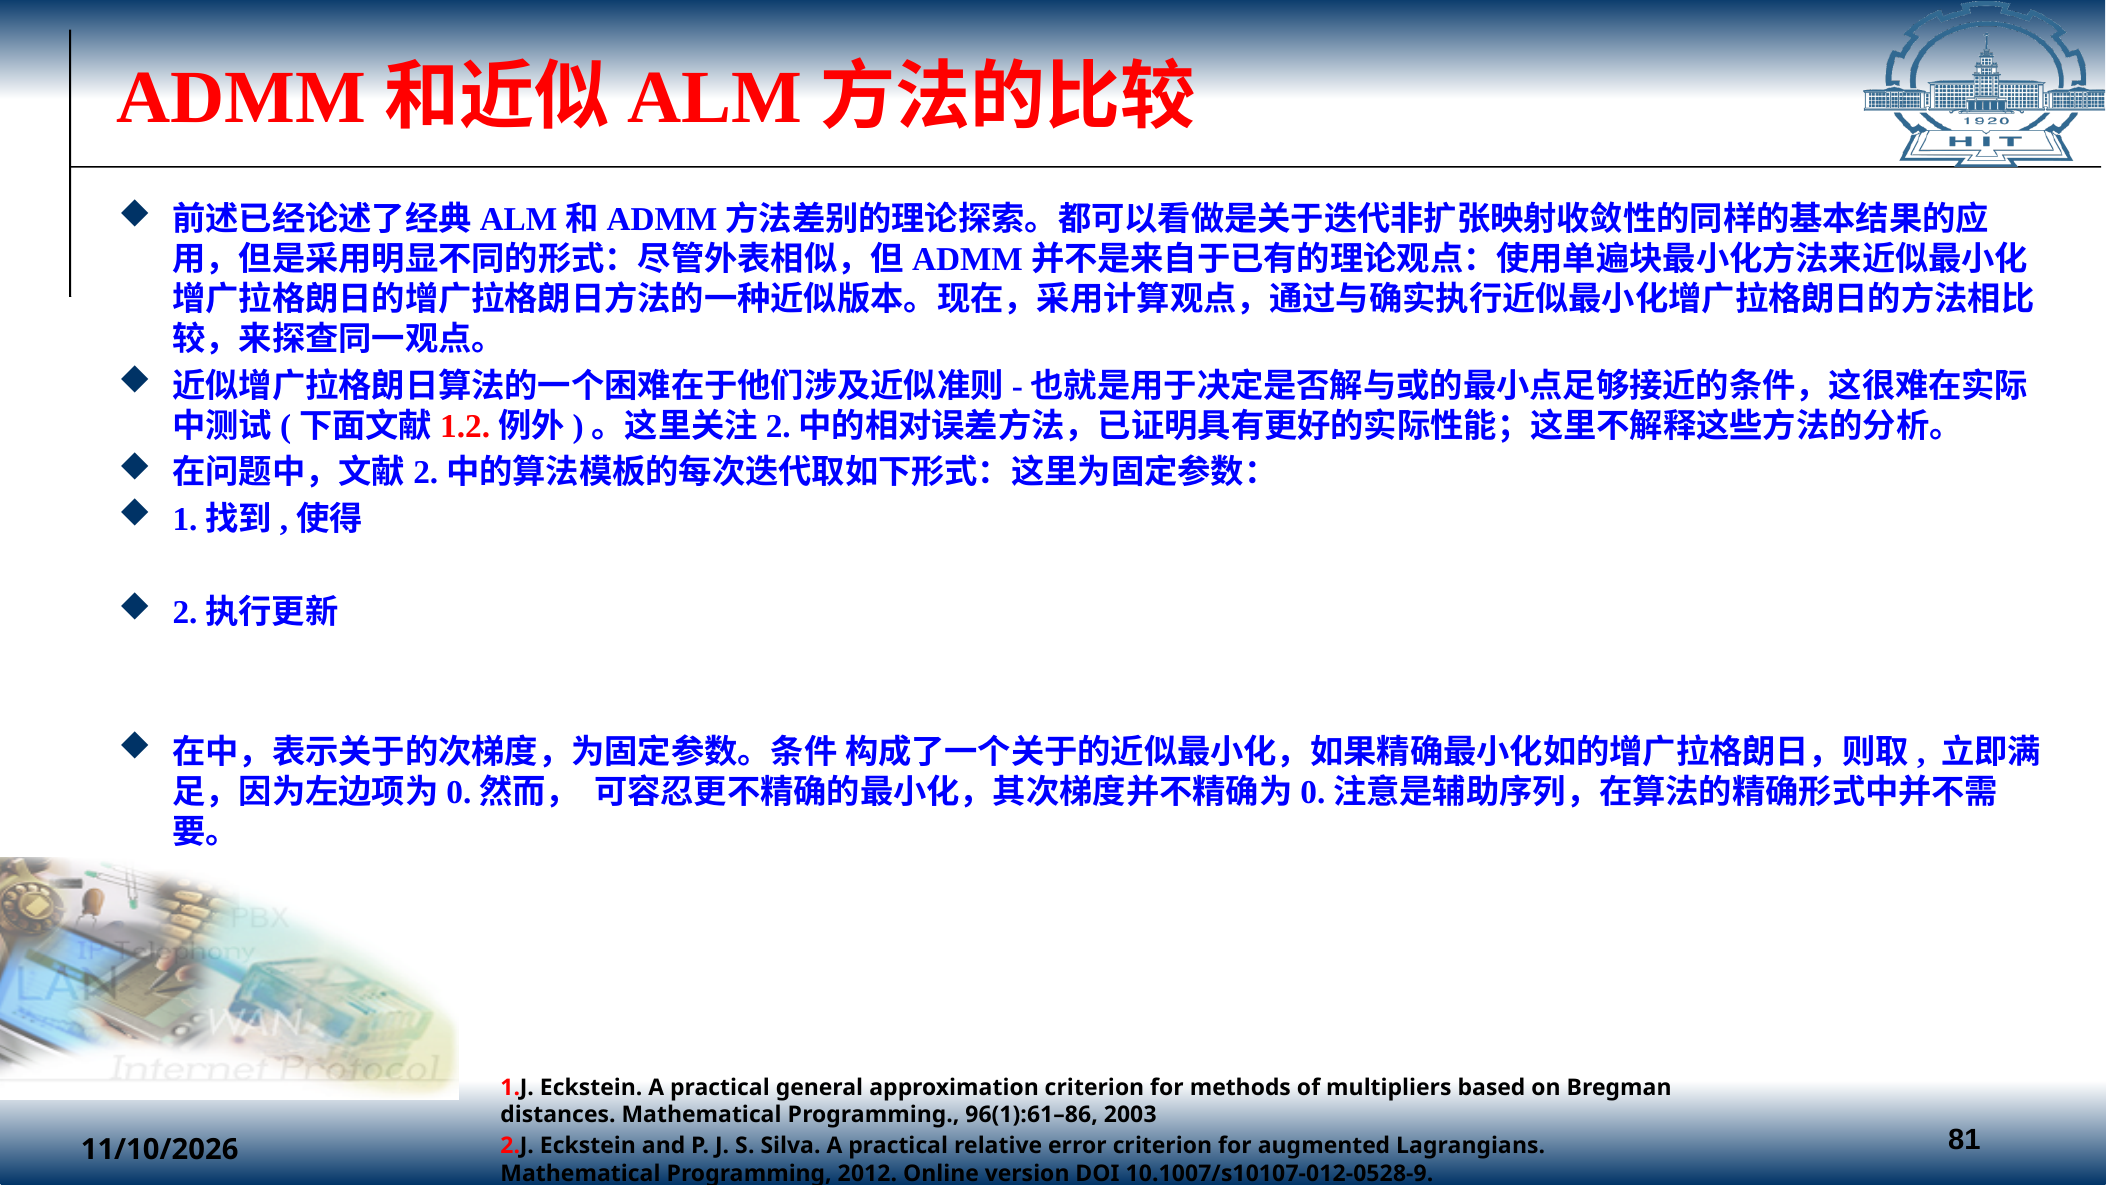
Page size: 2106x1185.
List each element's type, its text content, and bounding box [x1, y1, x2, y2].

text_box 1.J. Eckstein. A practical general approximation criterion for methods of multipliers based on Bregman distances. Mathematical Programming., 96(1):61–86, 2003 [485, 1064, 1762, 1135]
picture [1863, 1, 2106, 167]
title ADMM和近似ALM方法的比较 [101, 29, 1941, 155]
picture [0, 857, 459, 1100]
text_box 2.J. Eckstein and P. J. S. Silva. A practical relative error criterion for augmented Lagrangians. Mathematical Programming, 2012. Online version DOI 10.1007/s10107-012-0528-9. [485, 1123, 1655, 1185]
